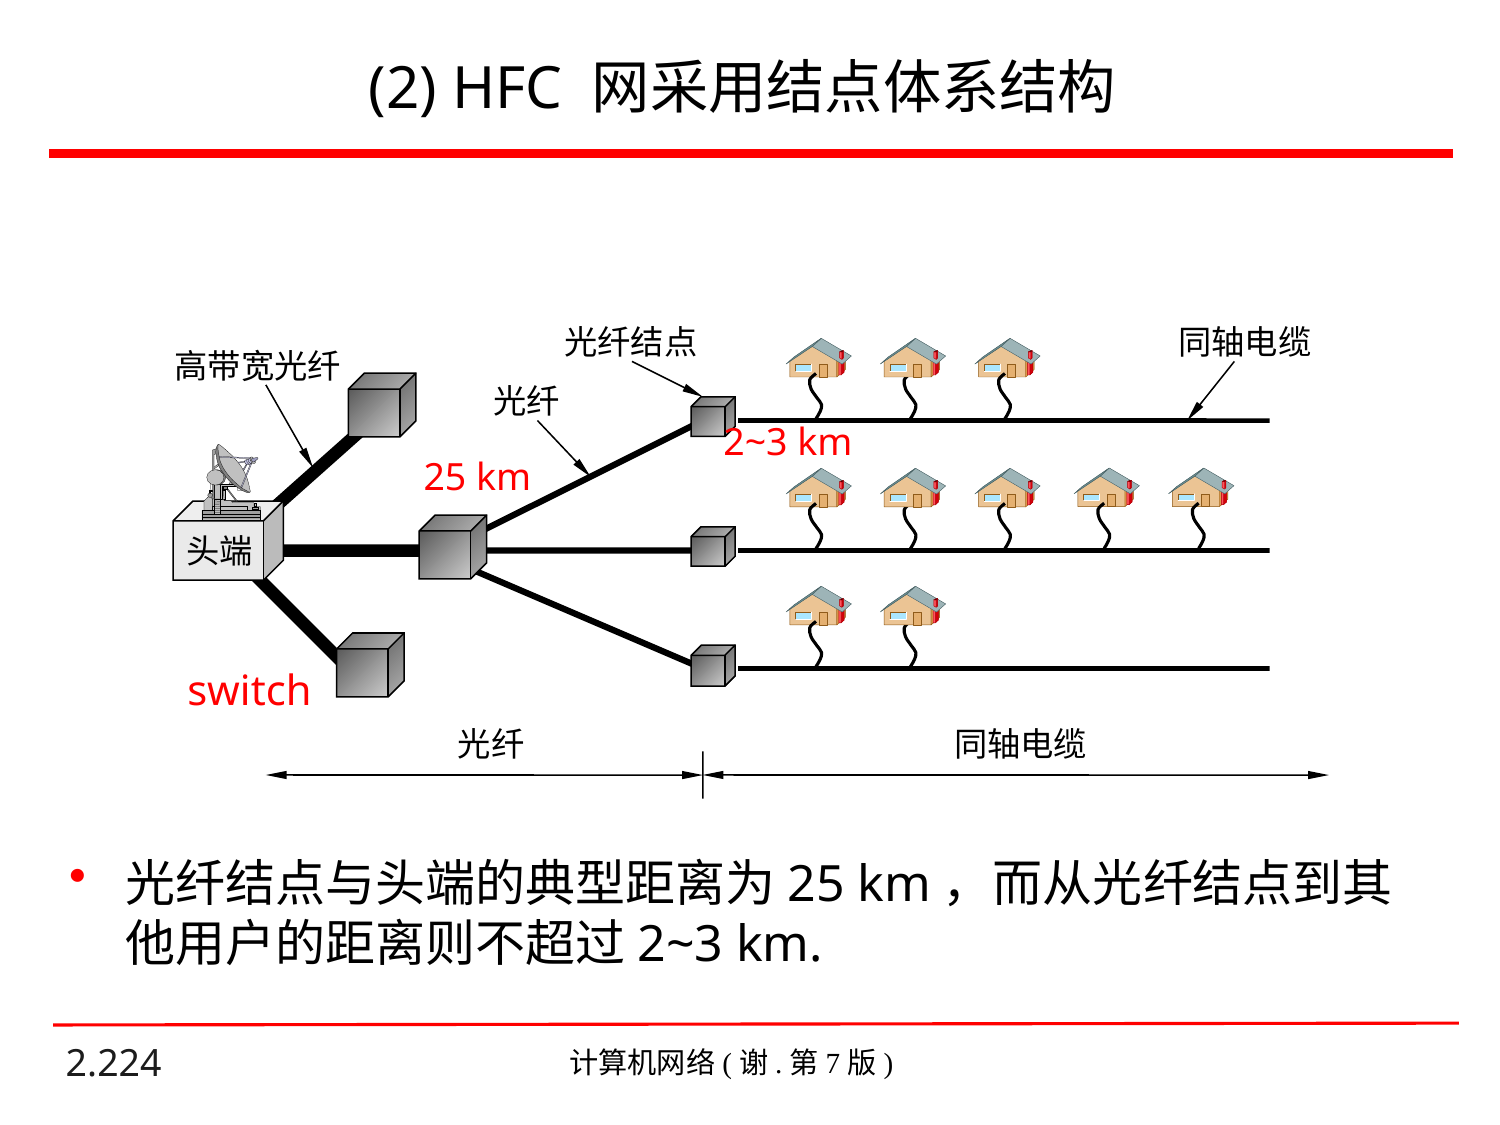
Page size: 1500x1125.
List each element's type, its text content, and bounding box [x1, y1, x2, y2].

picture [1073, 467, 1140, 508]
picture [974, 337, 1041, 378]
text_box [809, 515, 822, 549]
text_box [691, 396, 736, 437]
picture [879, 337, 947, 378]
text_box 同轴电缆 [939, 715, 1103, 771]
text_box 2~3 km [708, 410, 868, 471]
text_box [348, 373, 416, 437]
text_box 同轴电缆 [1163, 314, 1327, 369]
title (2) HFC 网采用结点体系结构 [58, 33, 1440, 137]
text_box [904, 385, 916, 419]
text_box [703, 770, 1329, 780]
text_box [809, 385, 822, 410]
text_box [691, 526, 736, 567]
picture [785, 337, 852, 378]
text_box [810, 635, 822, 667]
text_box [905, 635, 916, 667]
text_box [646, 369, 703, 397]
list 光纤结点与头端的典型距离为25 km，而从光纤结点到其他用户的距离则不超过2~3 km. [53, 843, 1447, 1014]
text_box [1187, 361, 1235, 420]
text_box 光纤 [478, 373, 575, 428]
picture [879, 467, 947, 508]
picture [879, 585, 947, 626]
text_box 光纤结点 [549, 314, 713, 369]
text_box 光纤 [443, 715, 540, 771]
text_box [691, 645, 736, 687]
text_box [265, 770, 702, 780]
text_box [998, 385, 1011, 419]
text_box [270, 393, 313, 468]
text_box switch [172, 656, 327, 722]
text_box [998, 515, 1011, 549]
text_box [336, 633, 405, 697]
text_box [1098, 515, 1110, 549]
picture [785, 467, 852, 508]
text_box 高带宽光纤 [160, 337, 356, 393]
text_box [537, 420, 591, 477]
picture [1167, 467, 1235, 508]
text_box 25 km [408, 445, 546, 505]
text_box [904, 515, 916, 549]
text_box [1192, 515, 1205, 549]
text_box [171, 443, 284, 581]
picture [785, 585, 852, 626]
text_box [419, 515, 487, 579]
picture [974, 467, 1041, 508]
